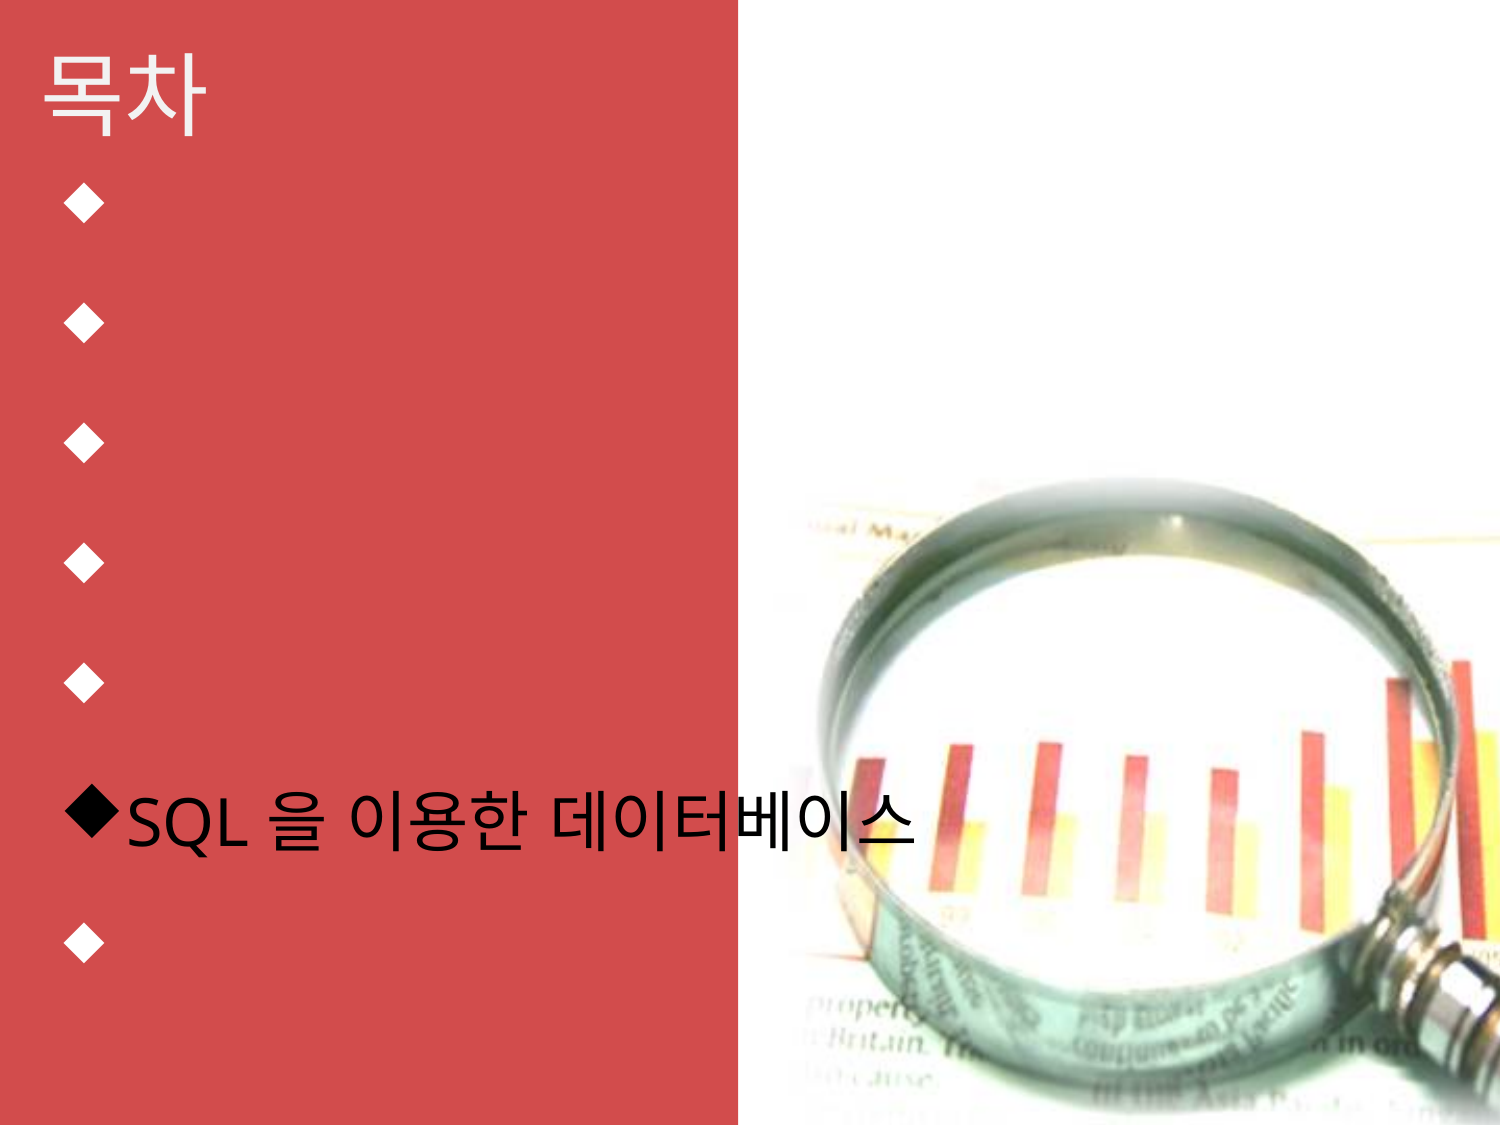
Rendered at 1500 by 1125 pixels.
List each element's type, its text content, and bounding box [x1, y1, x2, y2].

text_box [0, 0, 740, 1125]
text_box 목차 [25, 30, 225, 156]
text_box 시나리오 엔티티 타입 정의 엔티티타입간 관계정의 식별자 정의 ERD 작성 SQL을 이용한 데이터베이스 Q & A [44, 172, 934, 1125]
picture [773, 445, 1500, 1125]
